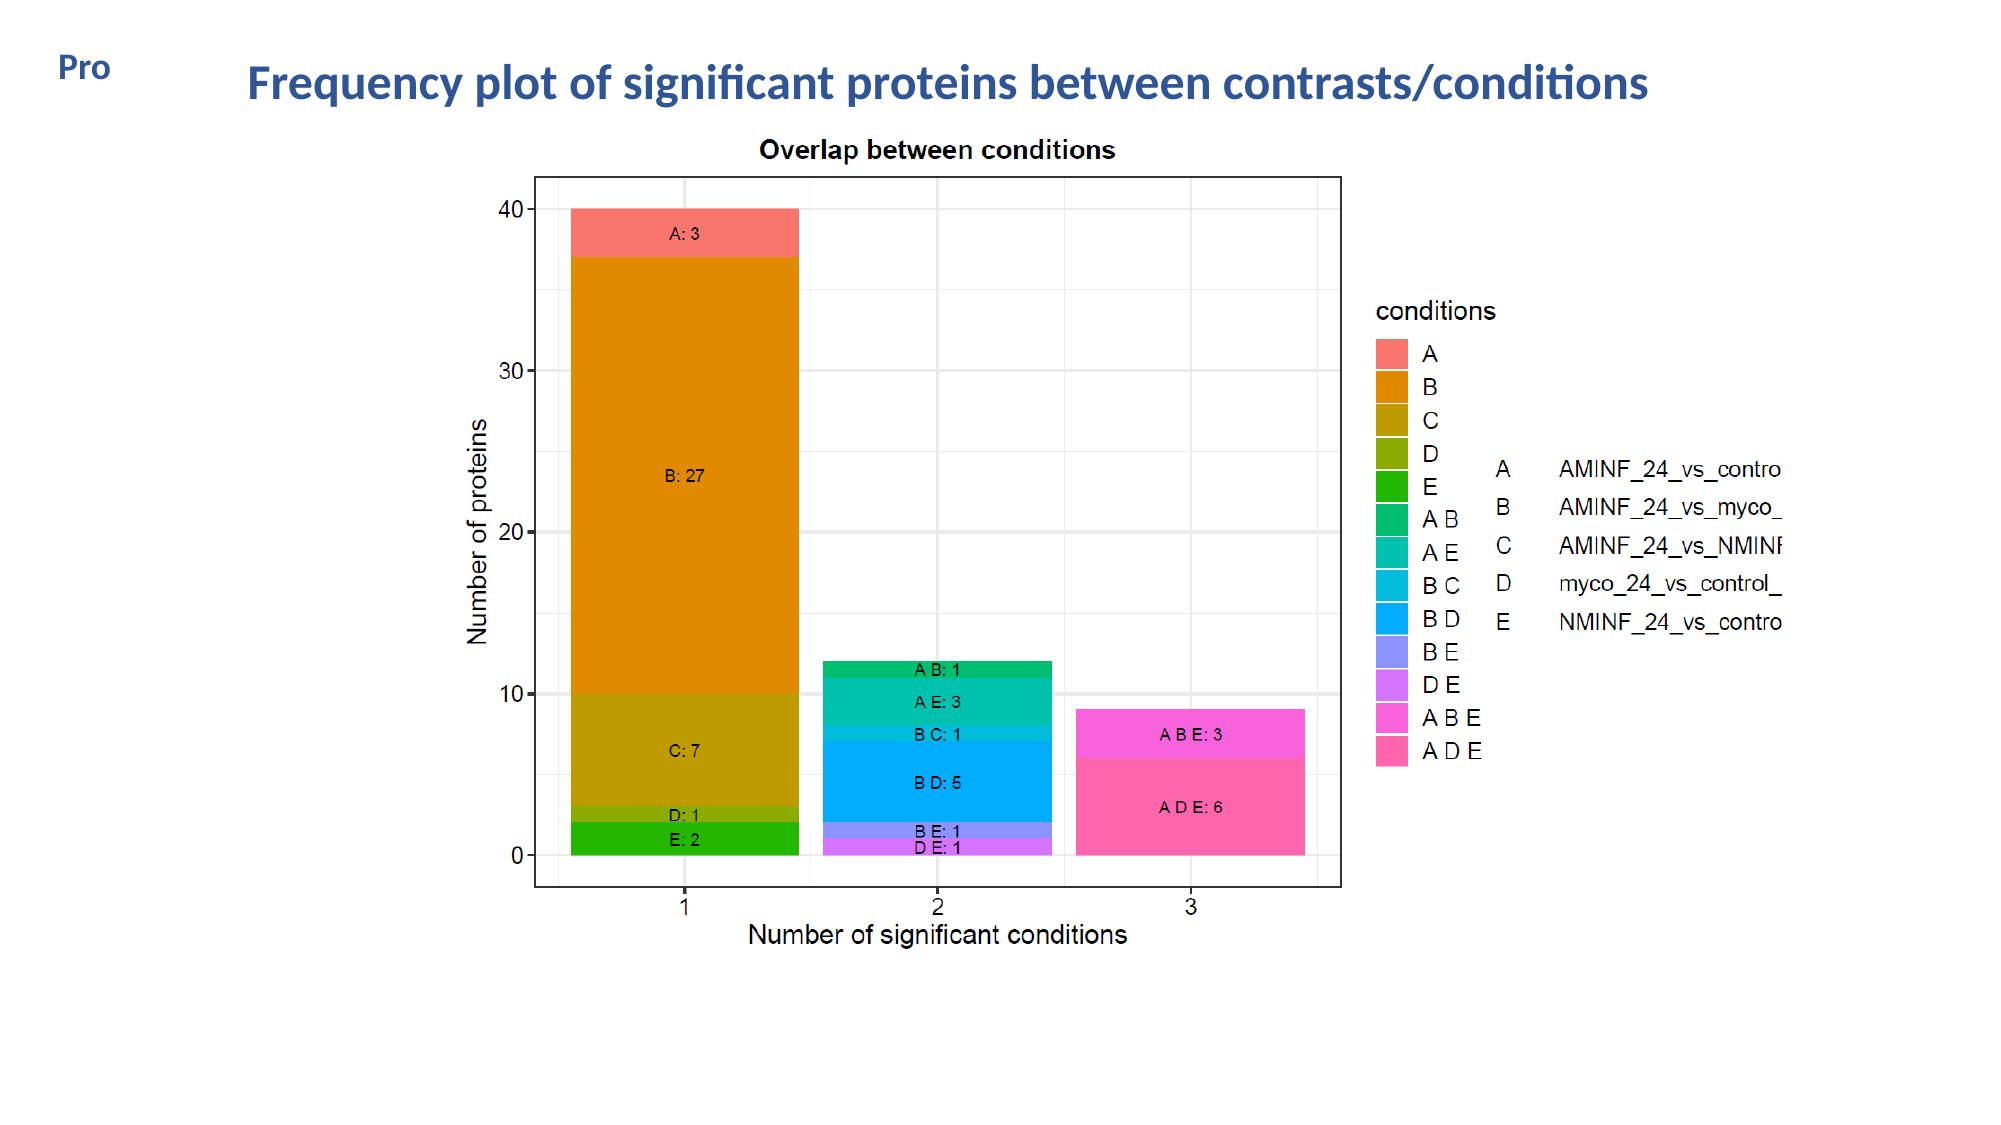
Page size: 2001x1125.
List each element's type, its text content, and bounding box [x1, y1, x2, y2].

picture [457, 129, 1782, 953]
text_box Frequency plot of significant proteins between contrasts/conditions [232, 41, 1698, 117]
text_box Pro [43, 34, 219, 95]
